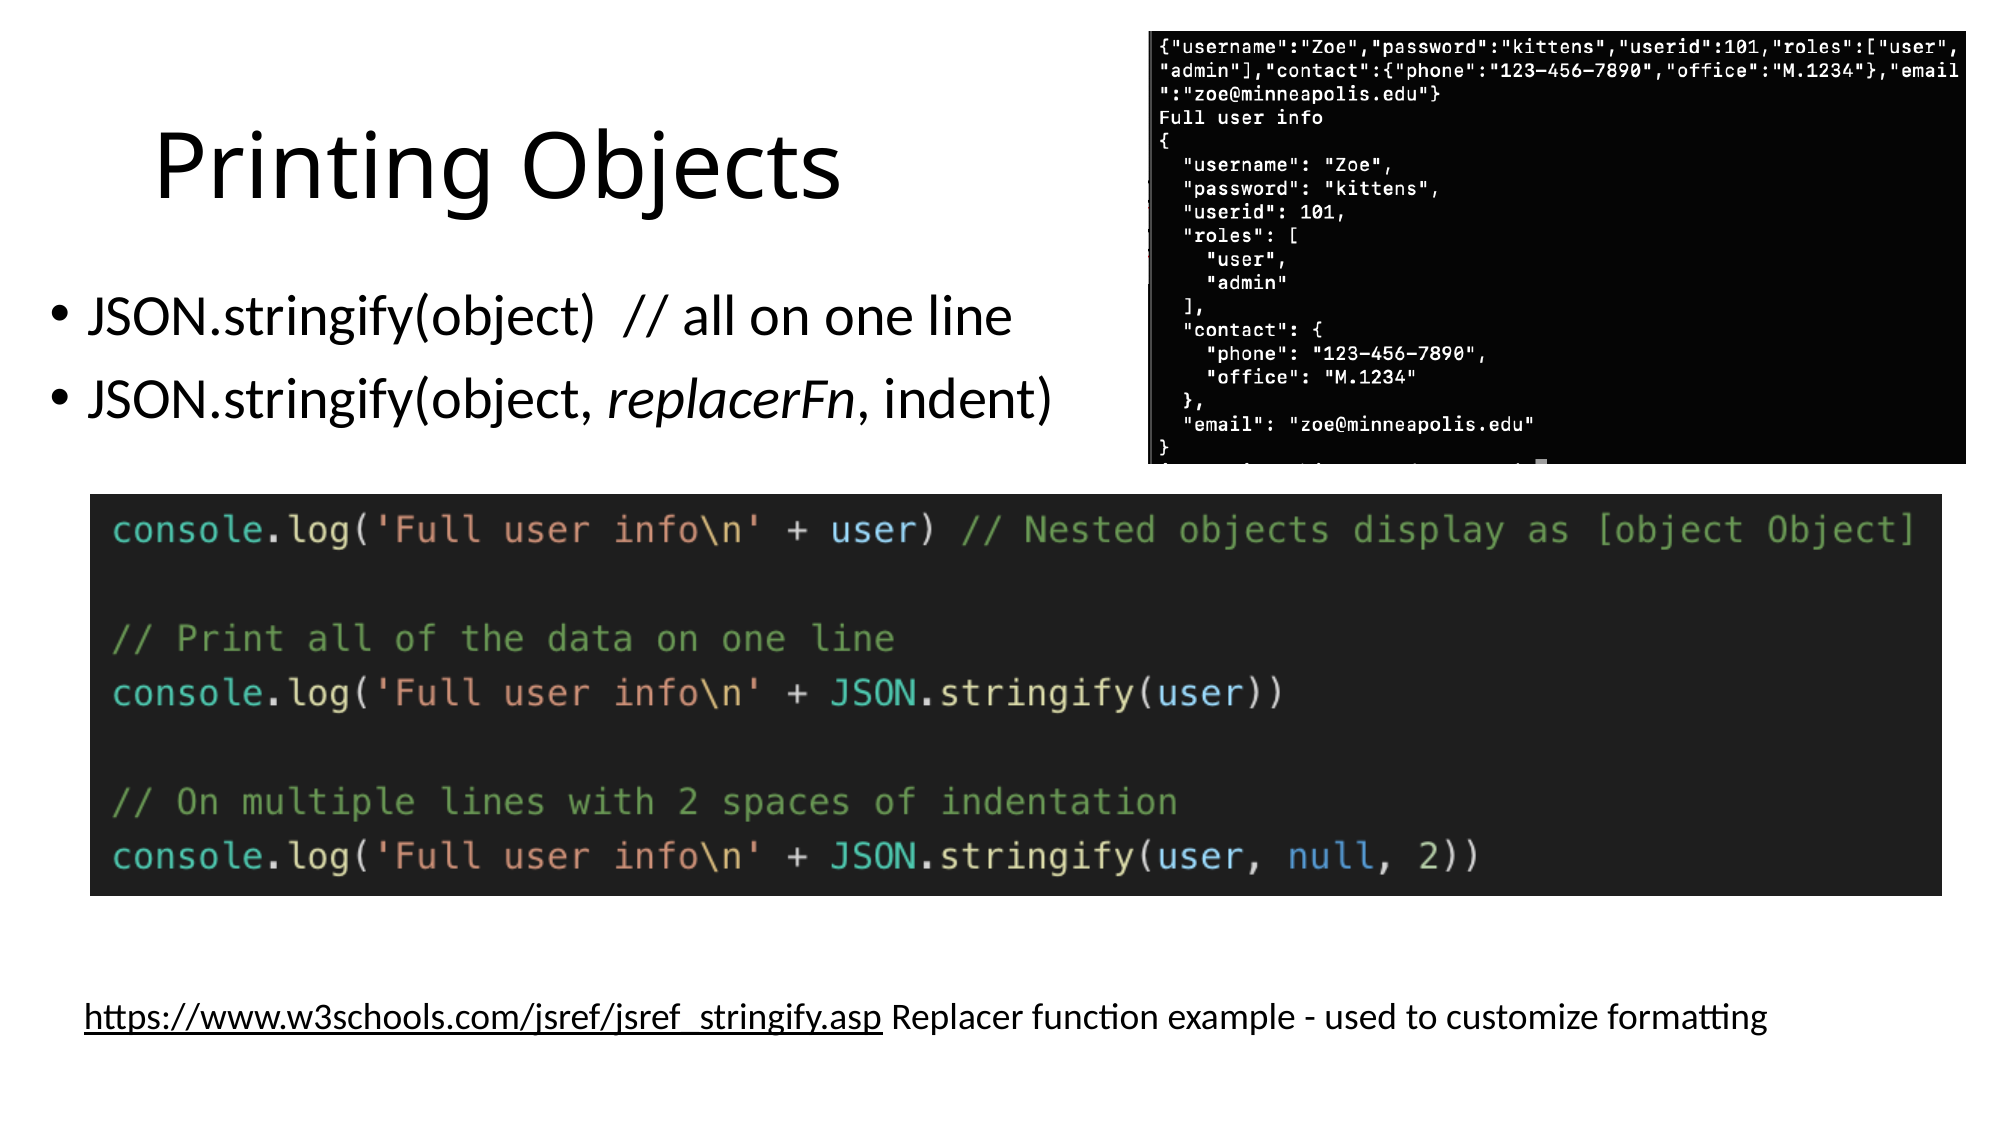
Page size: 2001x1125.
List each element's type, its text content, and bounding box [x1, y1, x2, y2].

title Printing Objects [137, 59, 1148, 277]
picture [1148, 31, 1966, 464]
picture [90, 494, 1942, 896]
text_box https://www.w3schools.com/jsref/jsref_stringify.asp Replacer function example - used to customize formatting [69, 984, 1784, 1045]
list JSON.stringify(object) // all on one line JSON.stringify(object, replacerFn, indent) [34, 277, 1760, 992]
